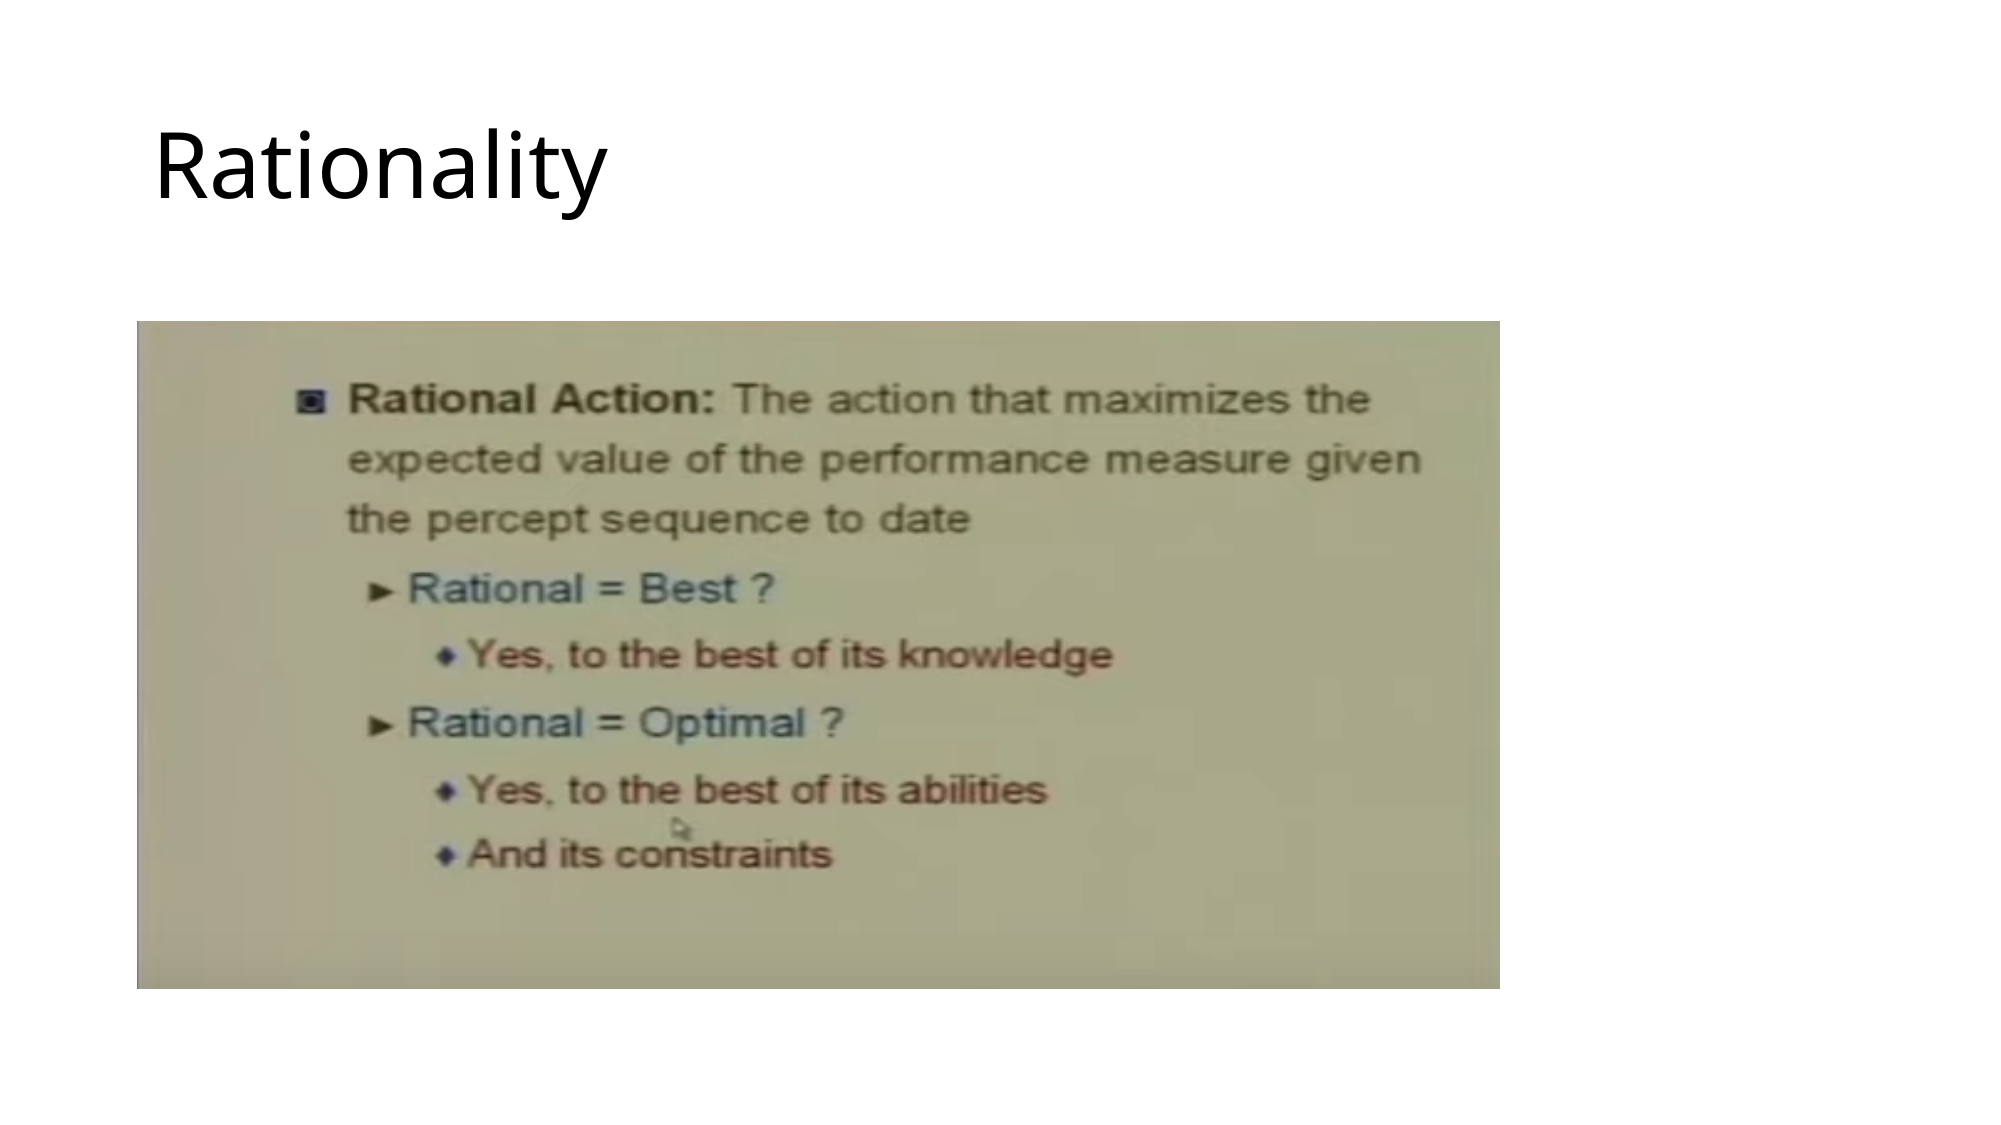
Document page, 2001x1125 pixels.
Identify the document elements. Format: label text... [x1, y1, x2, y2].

title Rationality [137, 59, 1863, 278]
picture [137, 321, 1500, 989]
